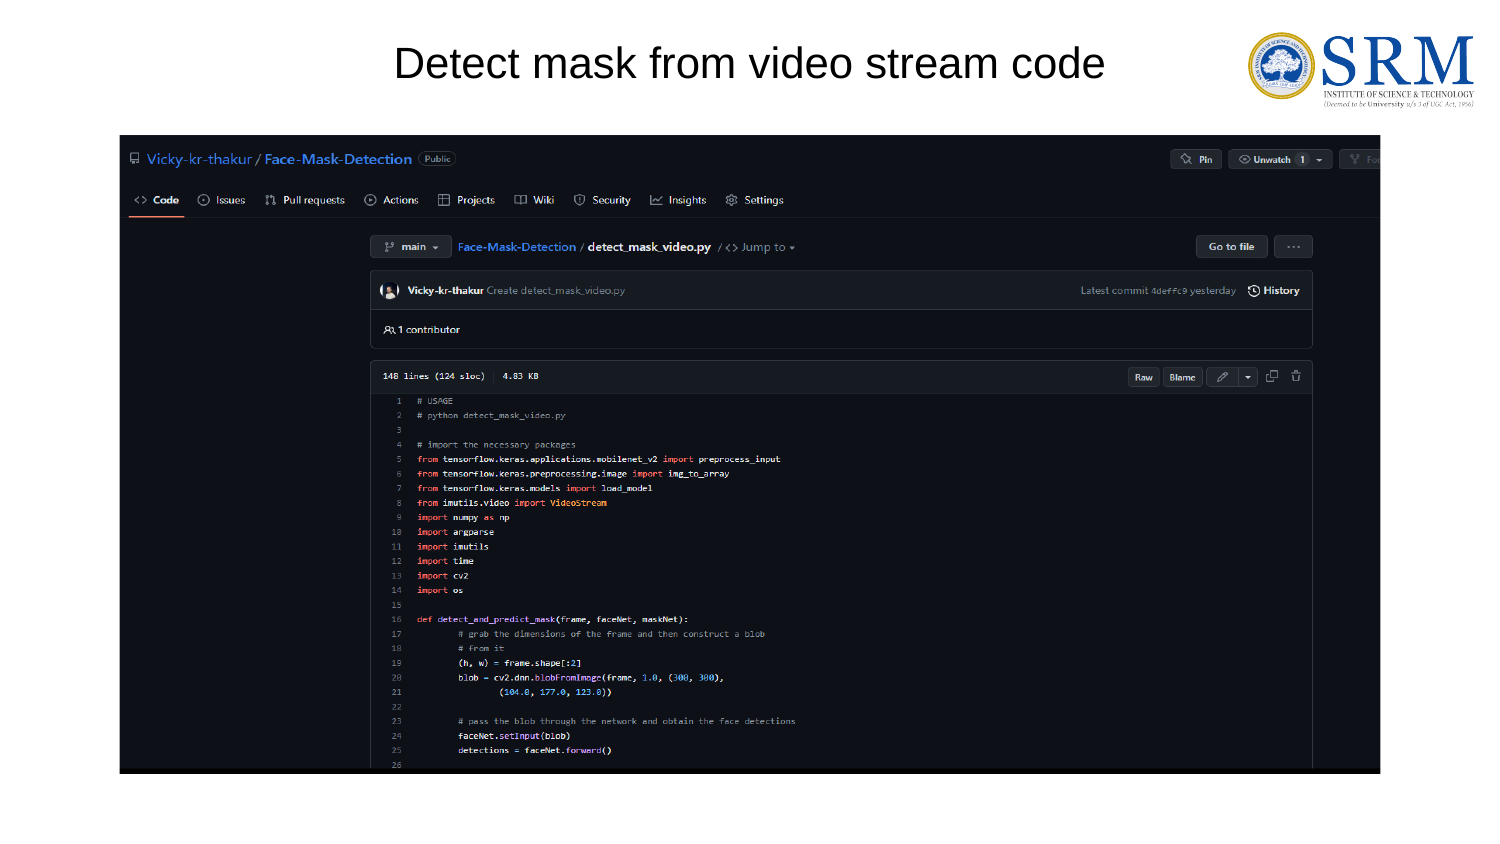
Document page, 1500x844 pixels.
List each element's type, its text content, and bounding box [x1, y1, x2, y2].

picture [119, 0, 1500, 775]
title Detect mask from video stream code [51, 19, 1449, 114]
